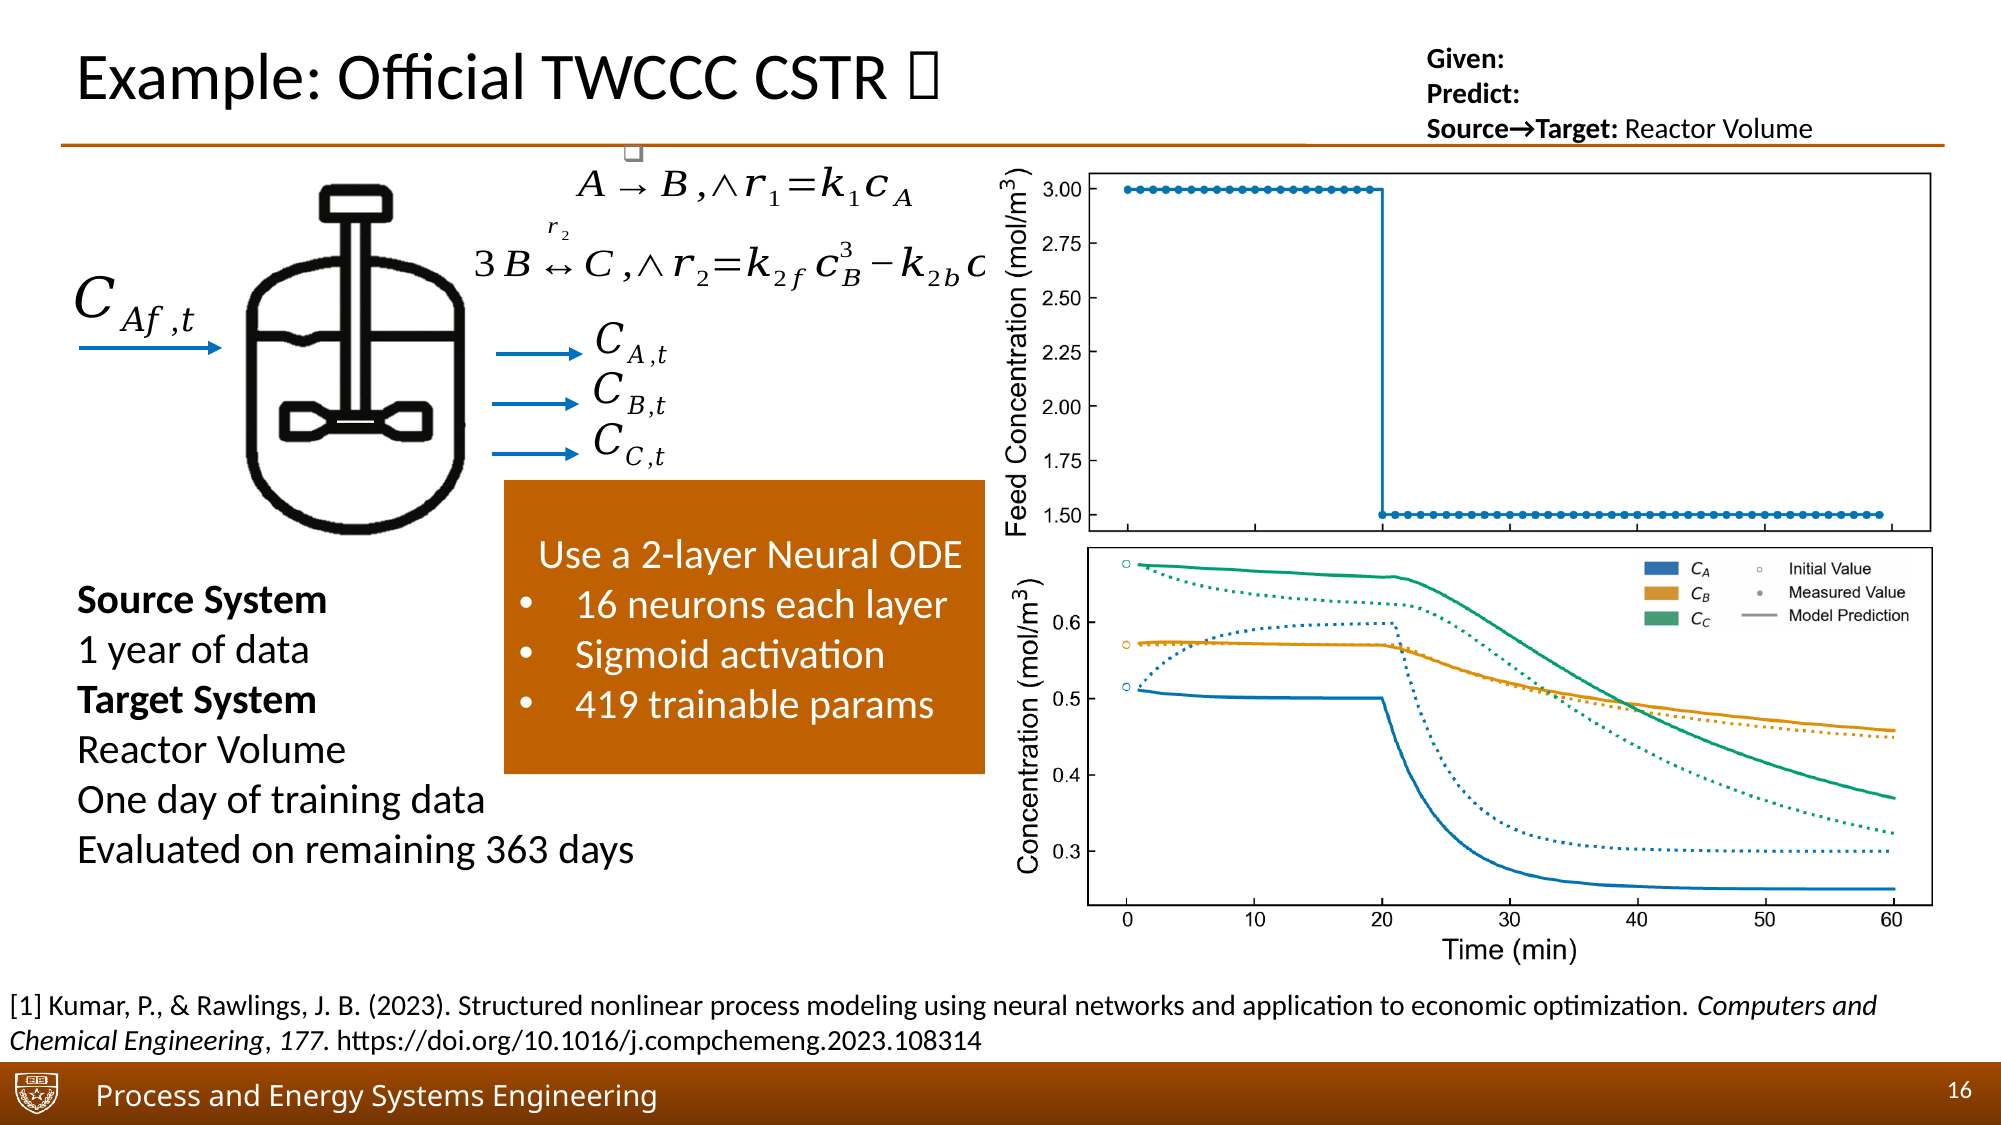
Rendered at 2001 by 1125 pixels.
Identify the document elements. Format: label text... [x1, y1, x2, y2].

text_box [982, 163, 1944, 979]
slide_number 16 [1681, 1064, 1988, 1115]
picture [160, 173, 496, 579]
text_box Use a 2-layer Neural ODE 16 neurons each layer Sigmoid activation 419 trainable params [503, 479, 982, 775]
title Example: Official TWCCC CSTR  [61, 22, 1944, 135]
text_box [1] Kumar, P., & Rawlings, J. B. (2023). Structured nonlinear process modeling using neural networks and application to economic optimization. Computers and Chemical Engineering, 177. https://doi.org/10.1016/j.compchemeng.2023.108314 [0, 978, 2000, 1064]
picture [994, 533, 1938, 910]
